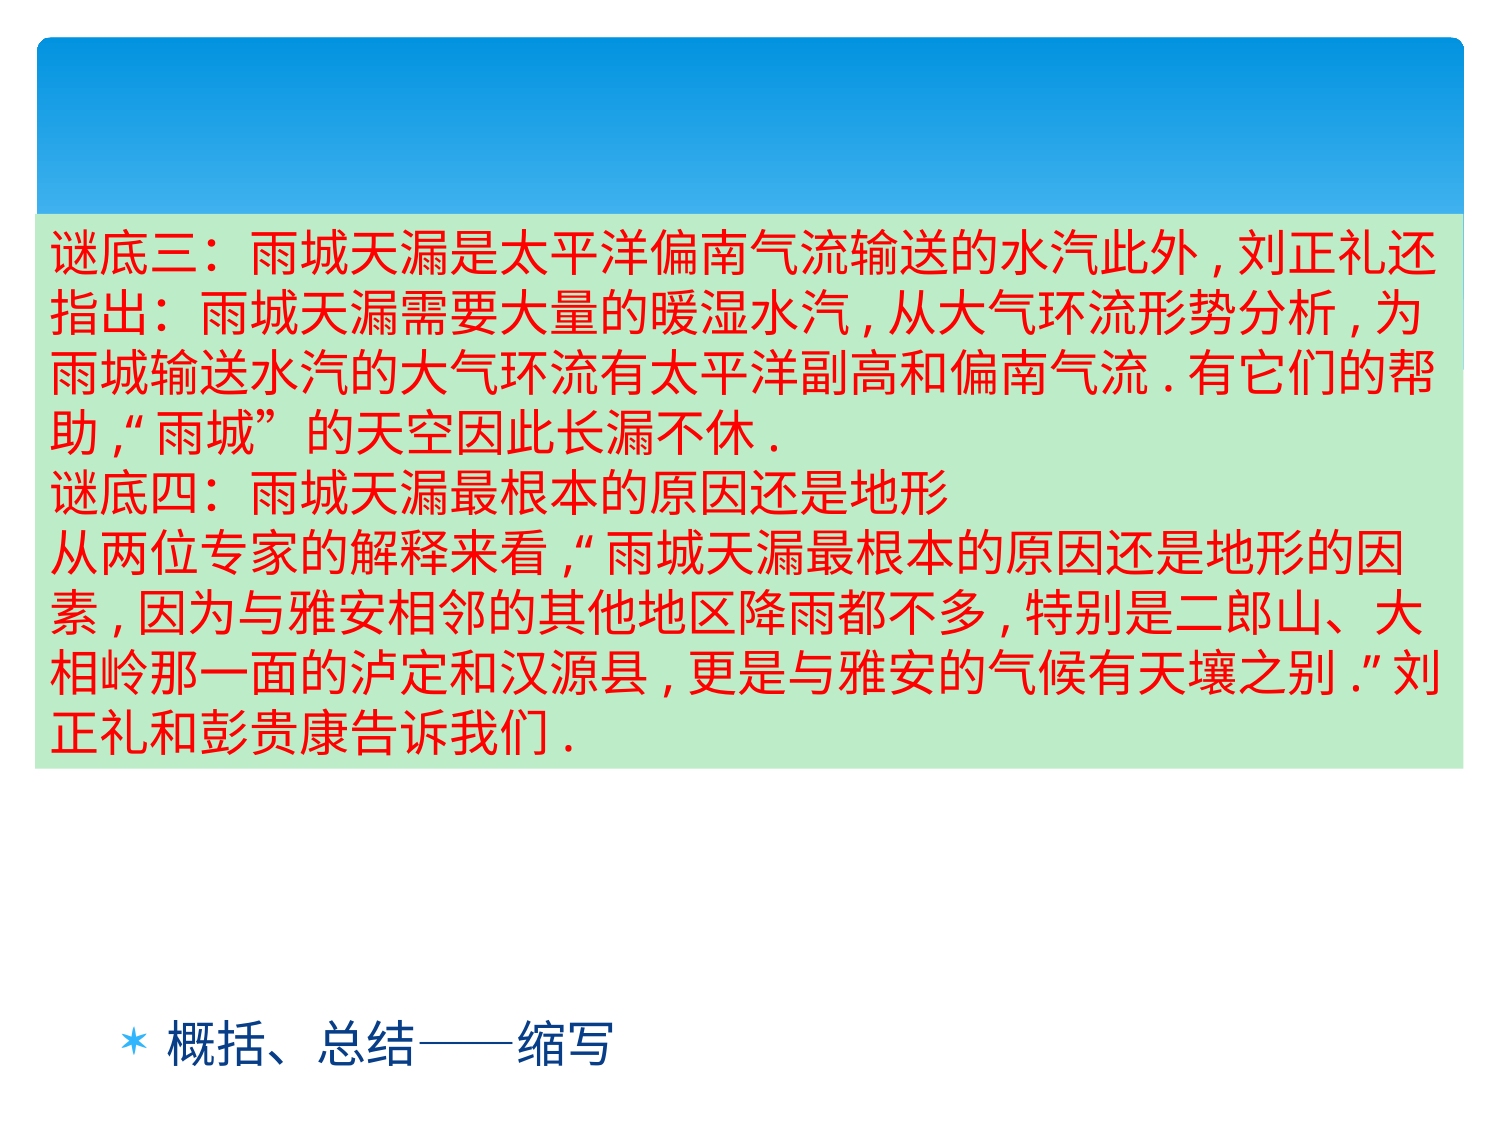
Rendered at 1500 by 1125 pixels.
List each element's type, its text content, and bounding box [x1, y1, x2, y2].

list 概括、总结——缩写 [106, 1004, 1288, 1108]
text_box 谜底三：雨城天漏是太平洋偏南气流输送的水汽此外,刘正礼还指出：雨城天漏需要大量的暖湿水汽,从大气环流形势分析,为雨城输送水汽的大气环流有太平洋副高和偏南气流.有它们的帮助,“雨城”的天空因此长漏不休. 谜底四：雨城天漏最根本的原因还是地形 从两位专家的解释来看,“雨城天漏最根本的原因还是地形的因素,因为与雅安相邻的其他地区降雨都不多,特别是二郎山、大相岭那一面的泸定和汉源县,更是与雅安的气候有天壤之别.”刘正礼和彭贵康告诉我们. [35, 213, 1464, 769]
